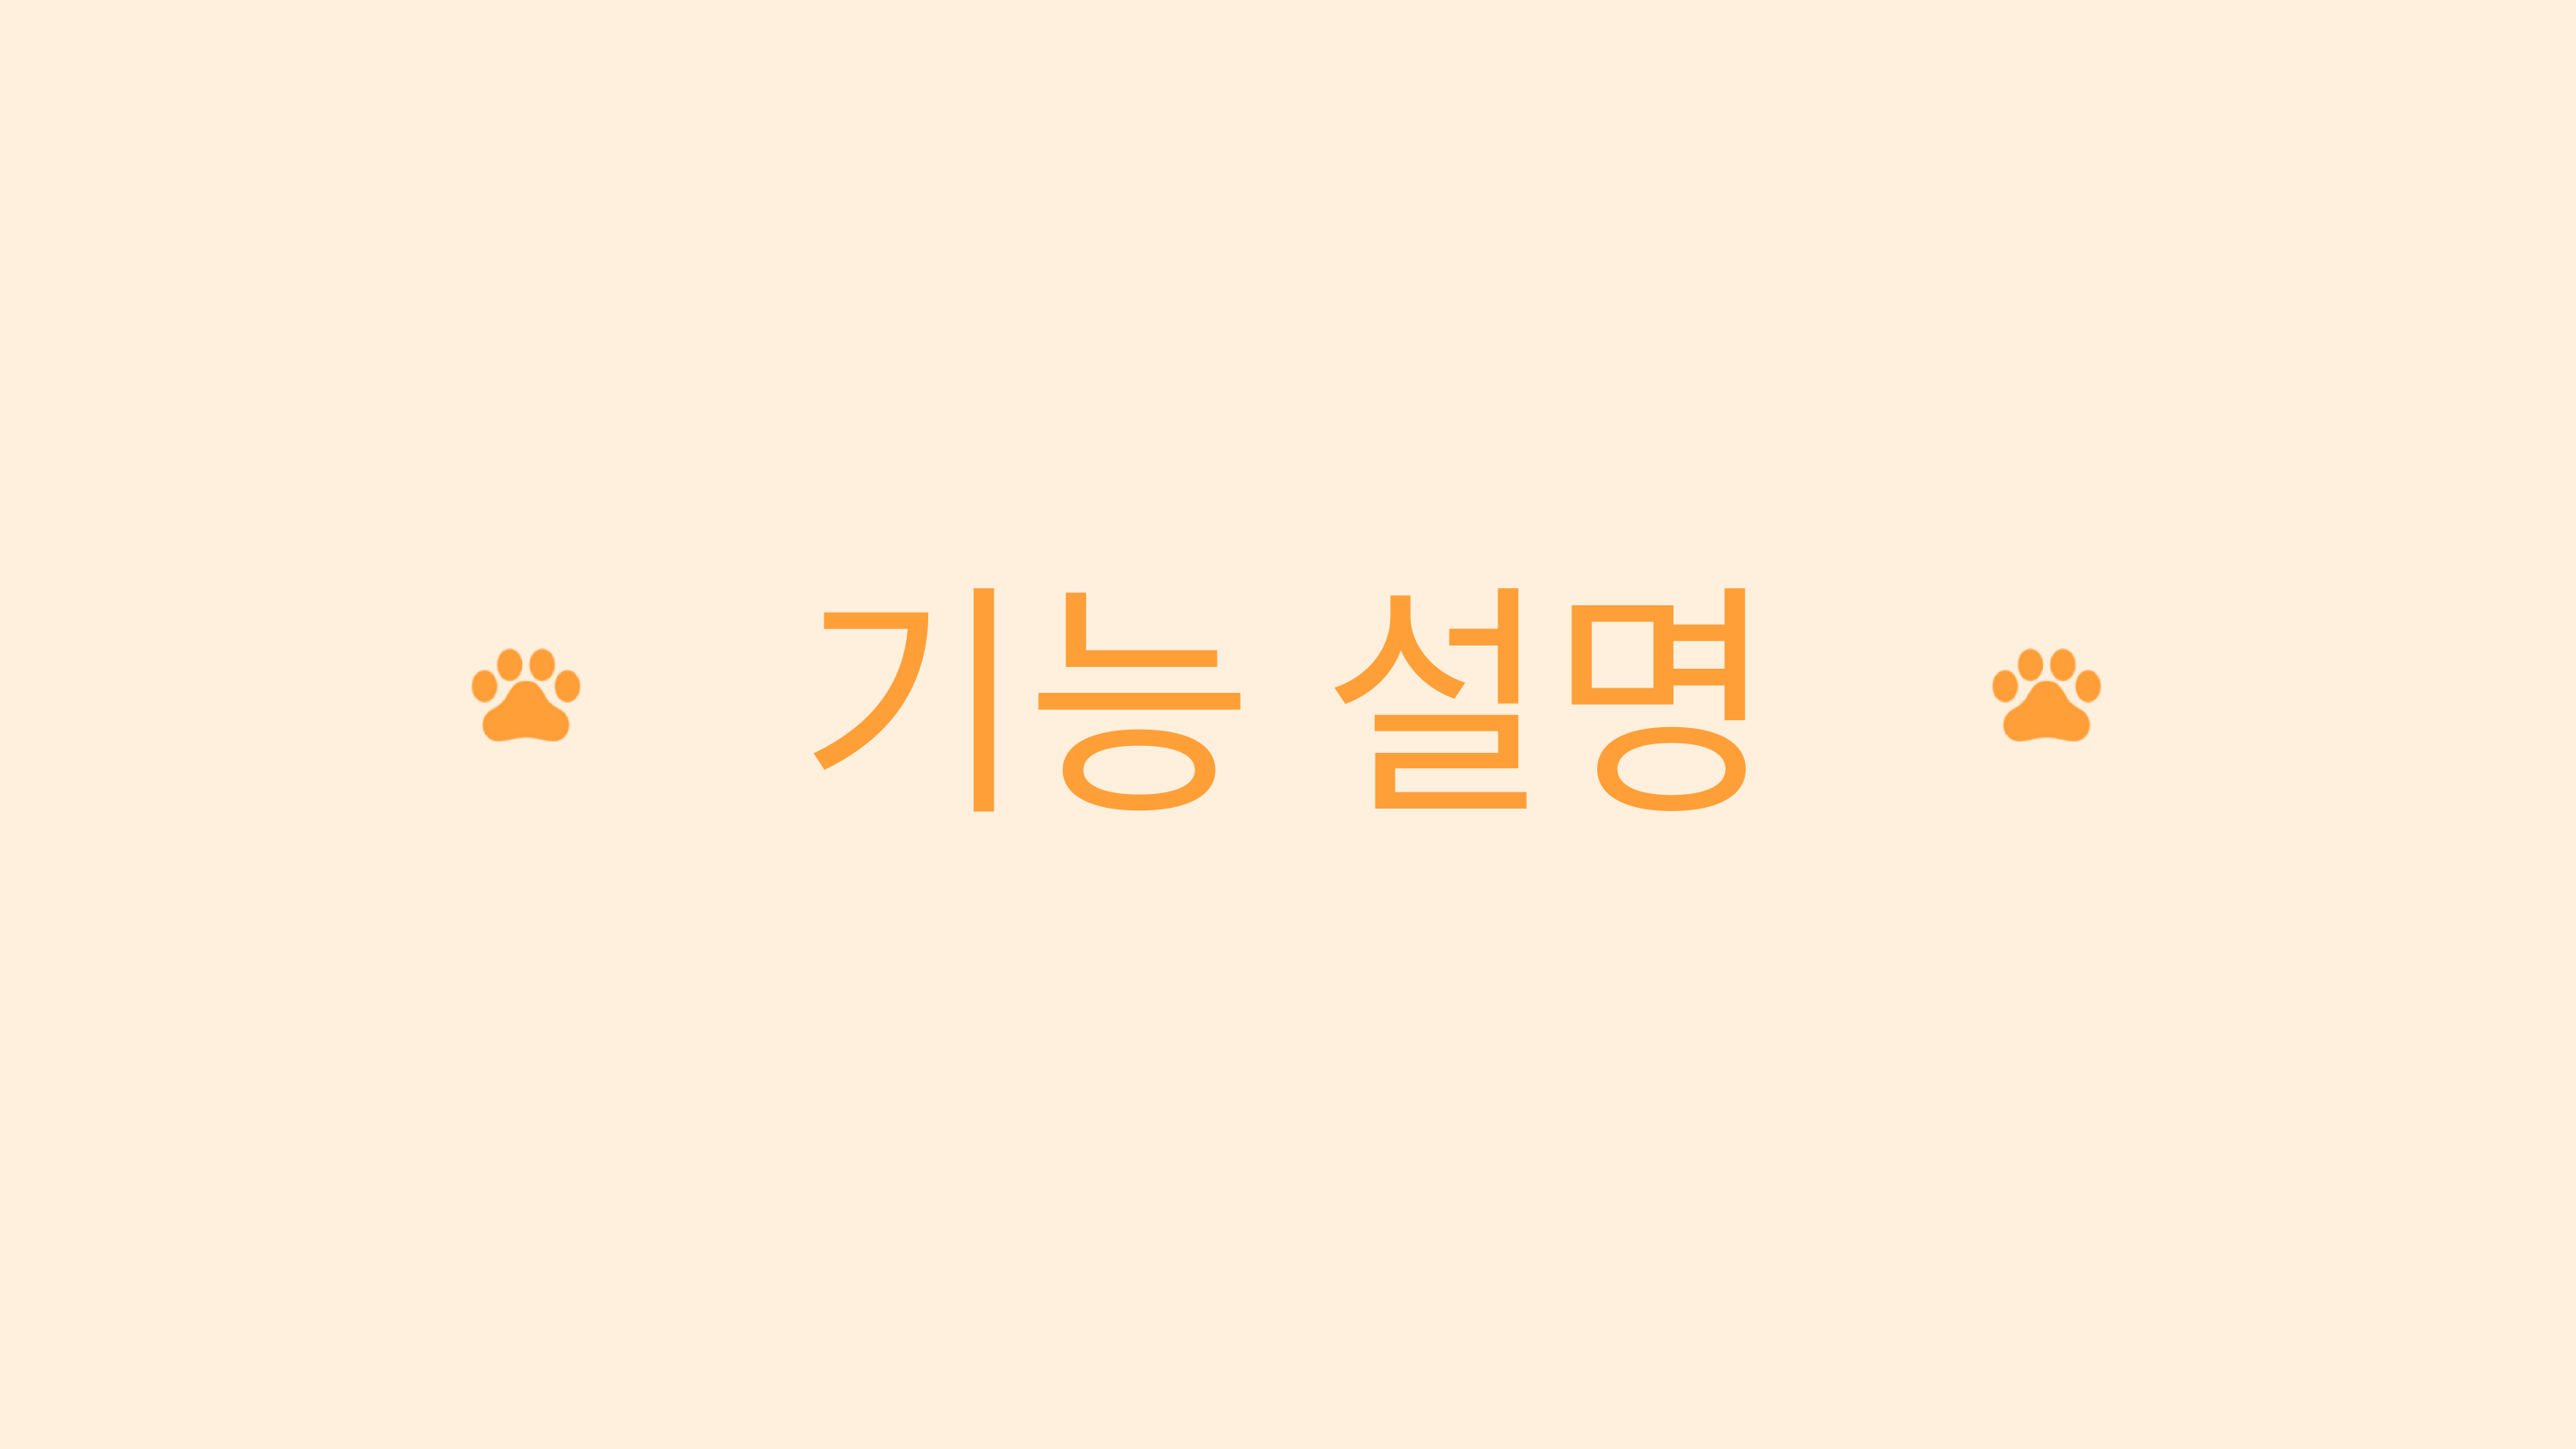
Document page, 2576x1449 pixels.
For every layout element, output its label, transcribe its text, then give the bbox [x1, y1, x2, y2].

picture [468, 638, 587, 753]
picture [1989, 638, 2108, 753]
text_box 기능 설명 [646, 539, 1930, 849]
